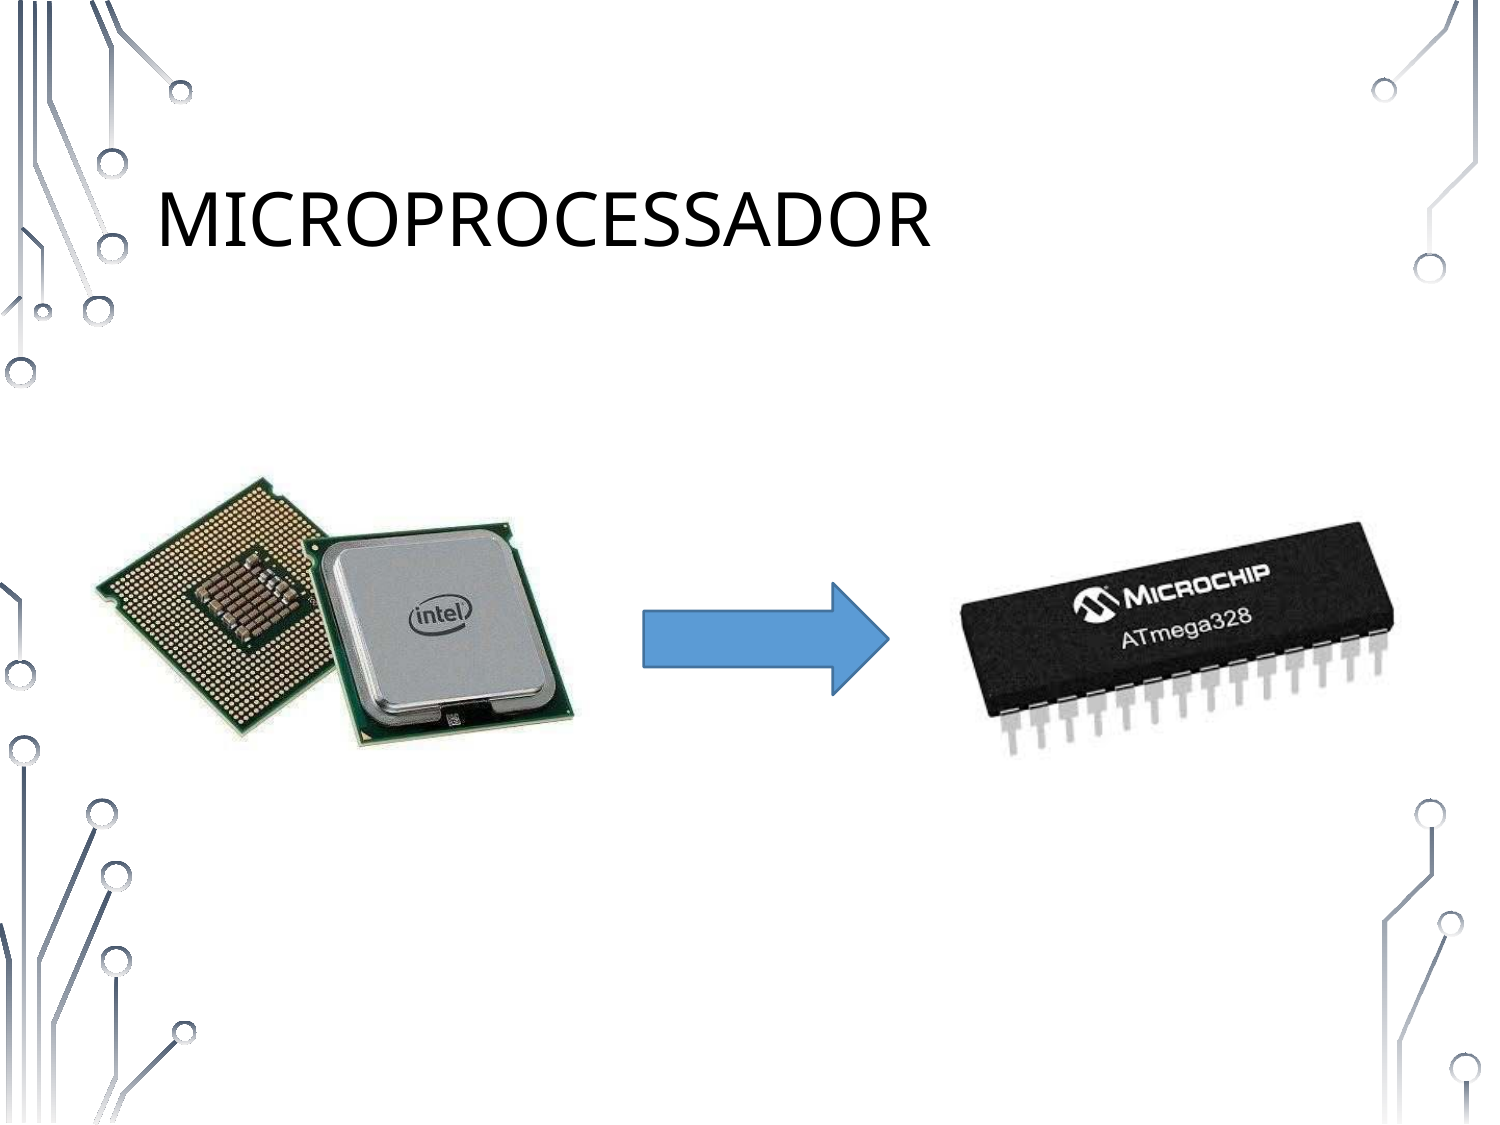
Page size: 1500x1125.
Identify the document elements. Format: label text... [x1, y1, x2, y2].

picture [74, 450, 594, 797]
title MICROPROCESSADOR [140, 101, 1360, 344]
picture [938, 509, 1416, 769]
text_box [642, 581, 890, 697]
